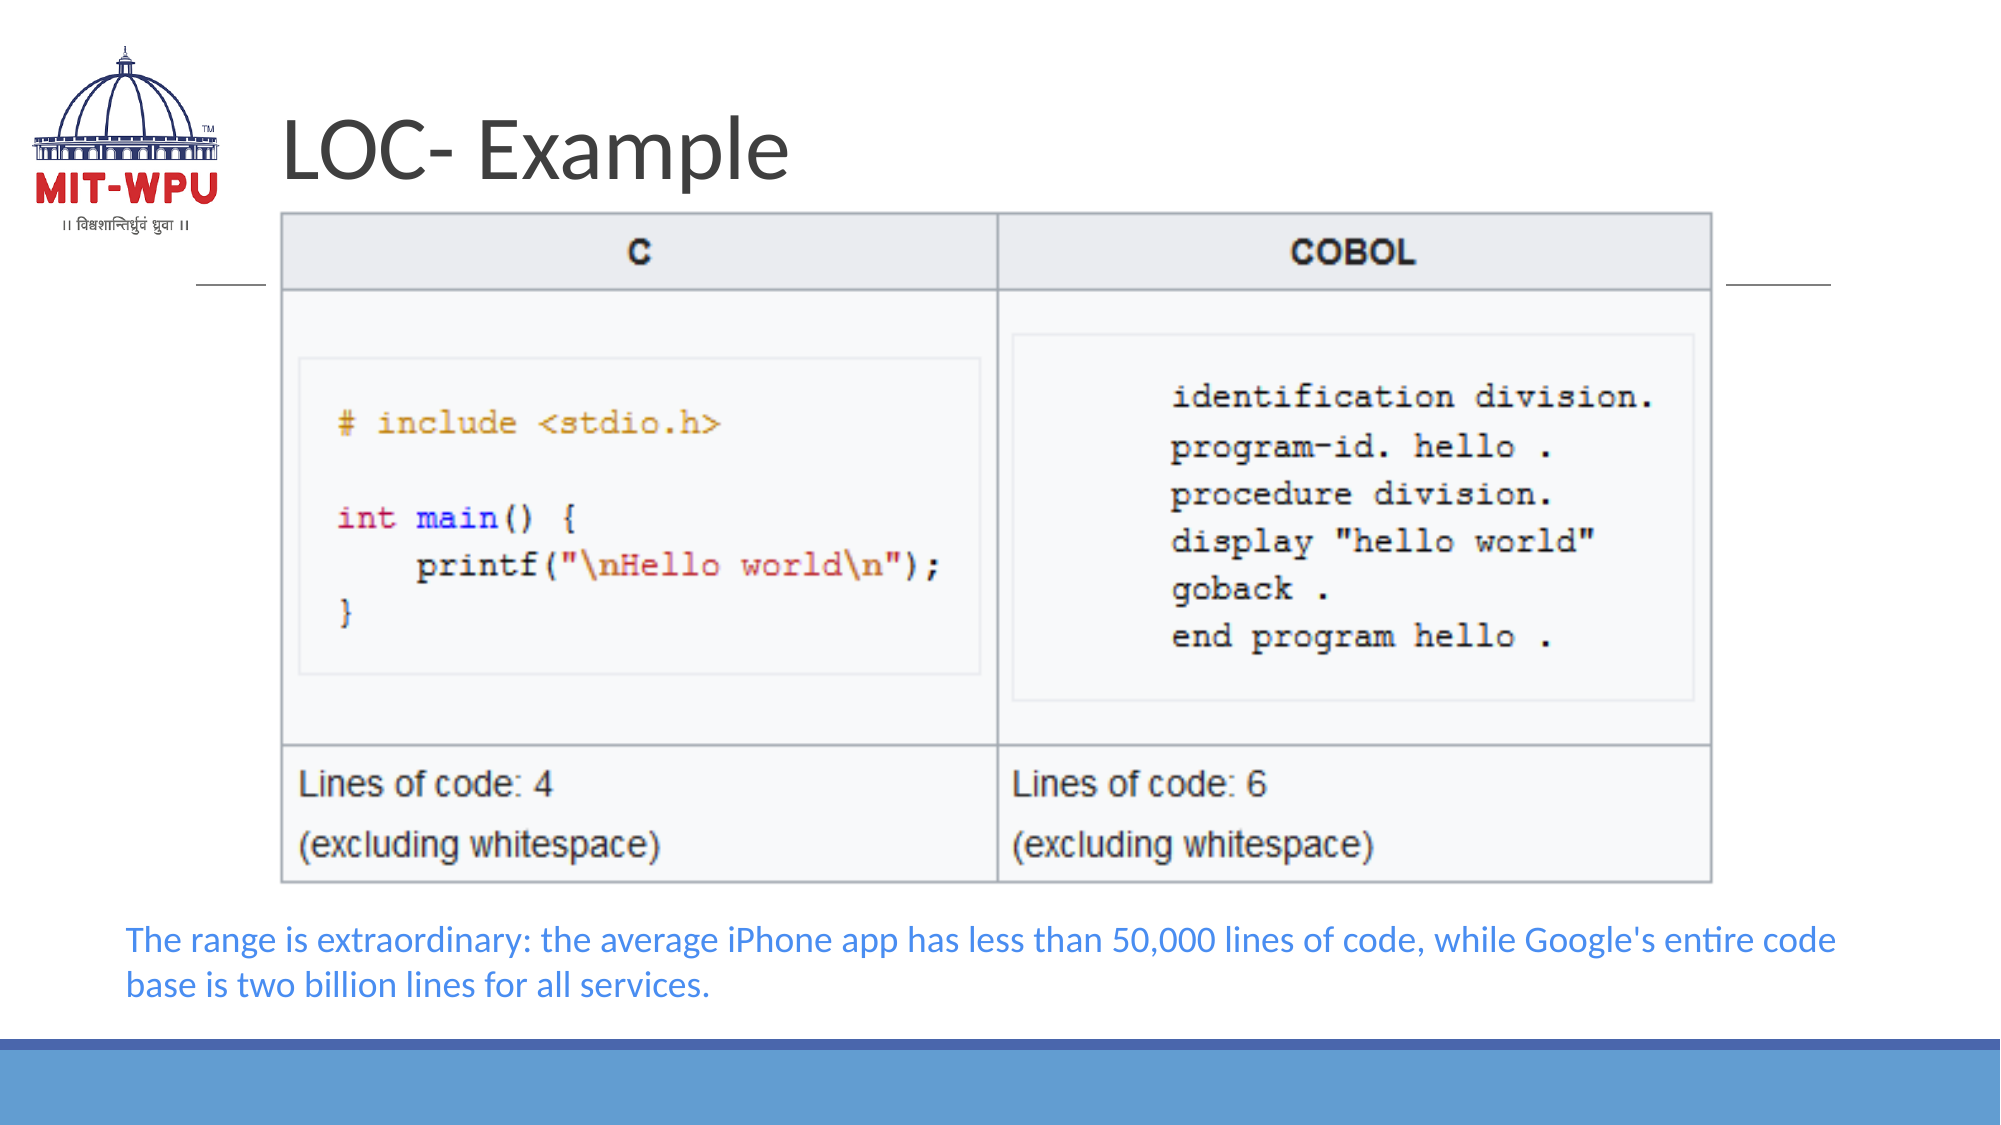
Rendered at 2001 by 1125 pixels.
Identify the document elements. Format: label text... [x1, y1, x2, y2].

picture [31, 46, 241, 236]
text_box The range is extraordinary: the average iPhone app has less than 50,000 lines of code, while Google's entire code base is two billion lines for all services. [110, 907, 1882, 1013]
title LOC- Example [266, 47, 1830, 206]
picture [266, 205, 1726, 900]
